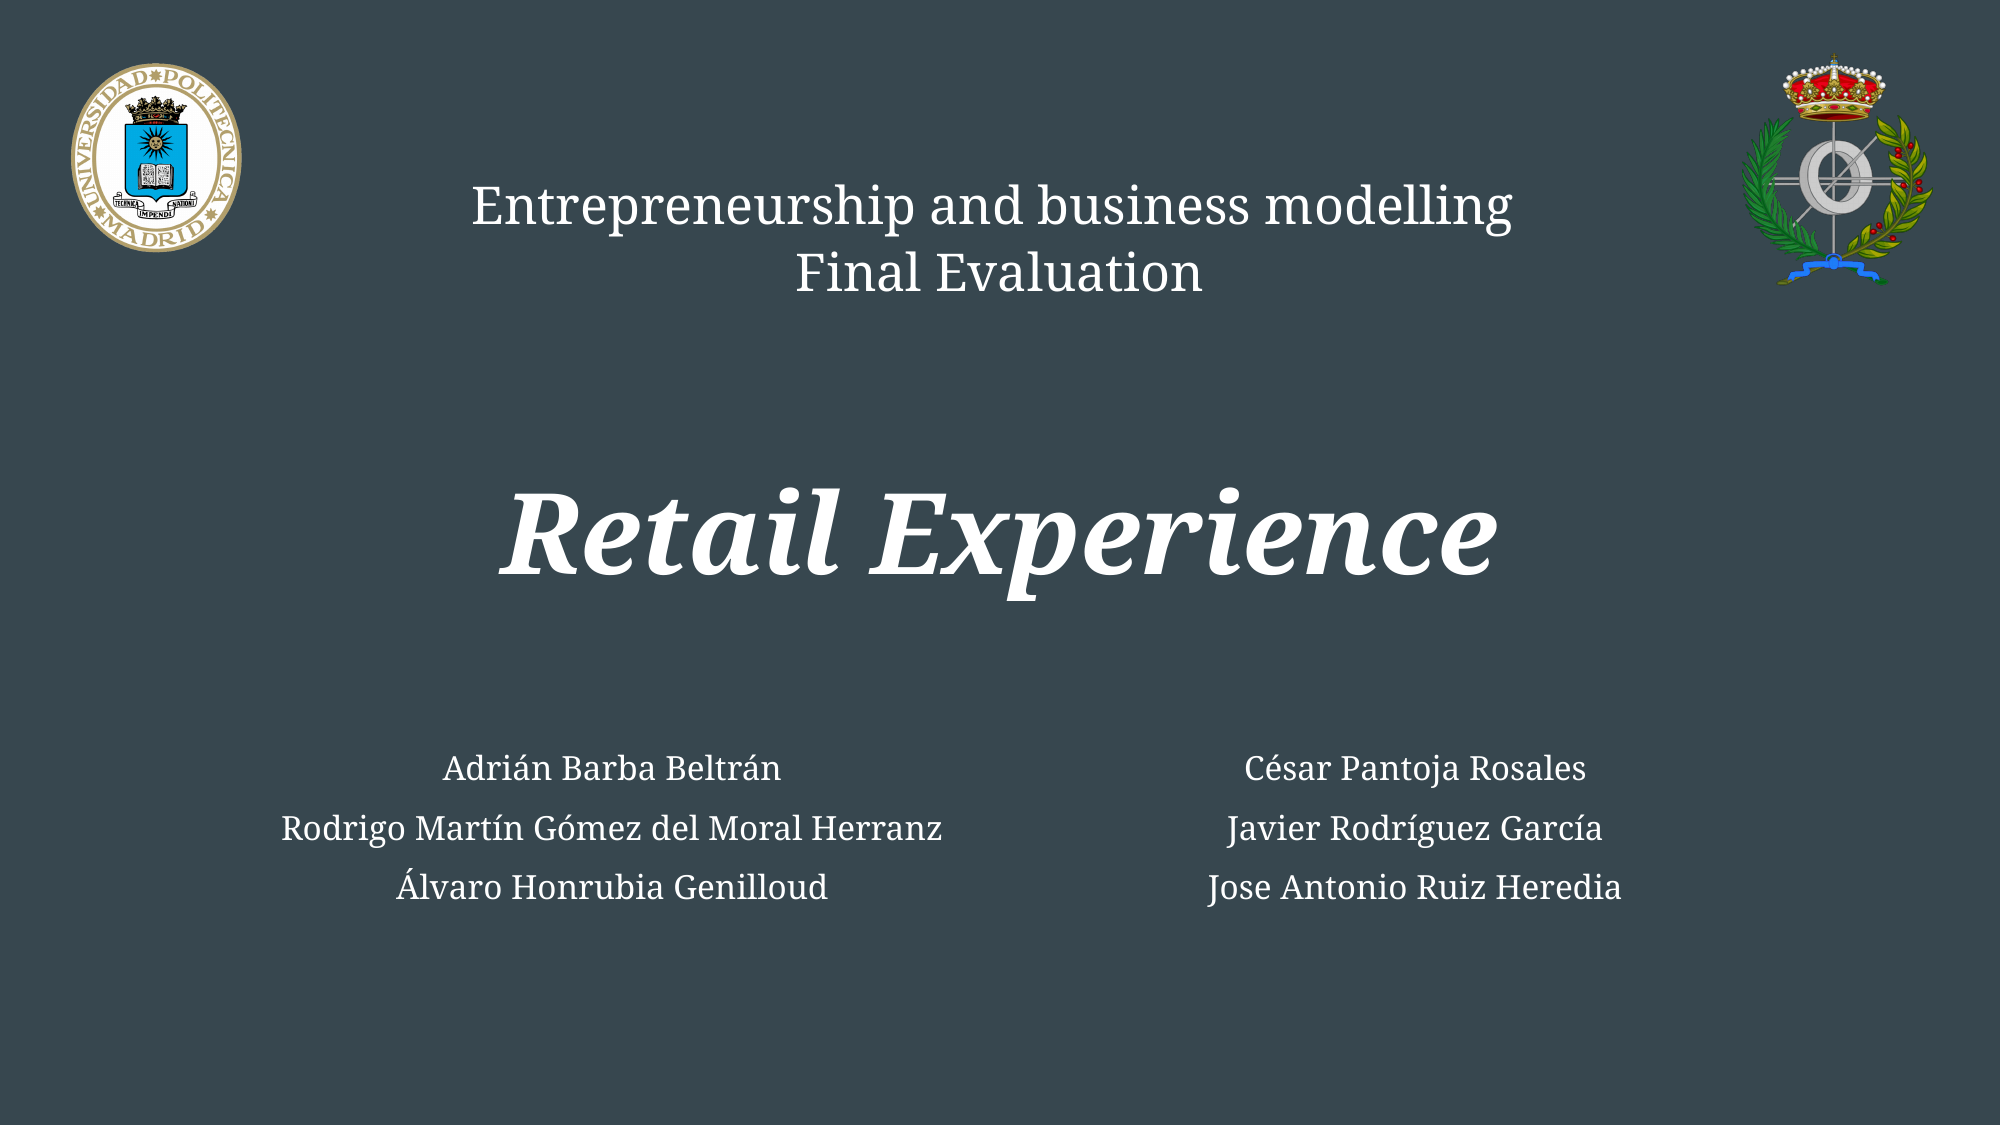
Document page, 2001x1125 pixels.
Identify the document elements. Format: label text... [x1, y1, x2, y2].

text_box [179, 736, 1849, 949]
picture [0, 53, 344, 265]
text_box Retail Experience [134, 445, 1866, 752]
text_box Entrepreneurship and business modelling Final Evaluation [190, 160, 1809, 370]
picture [1742, 53, 1933, 286]
